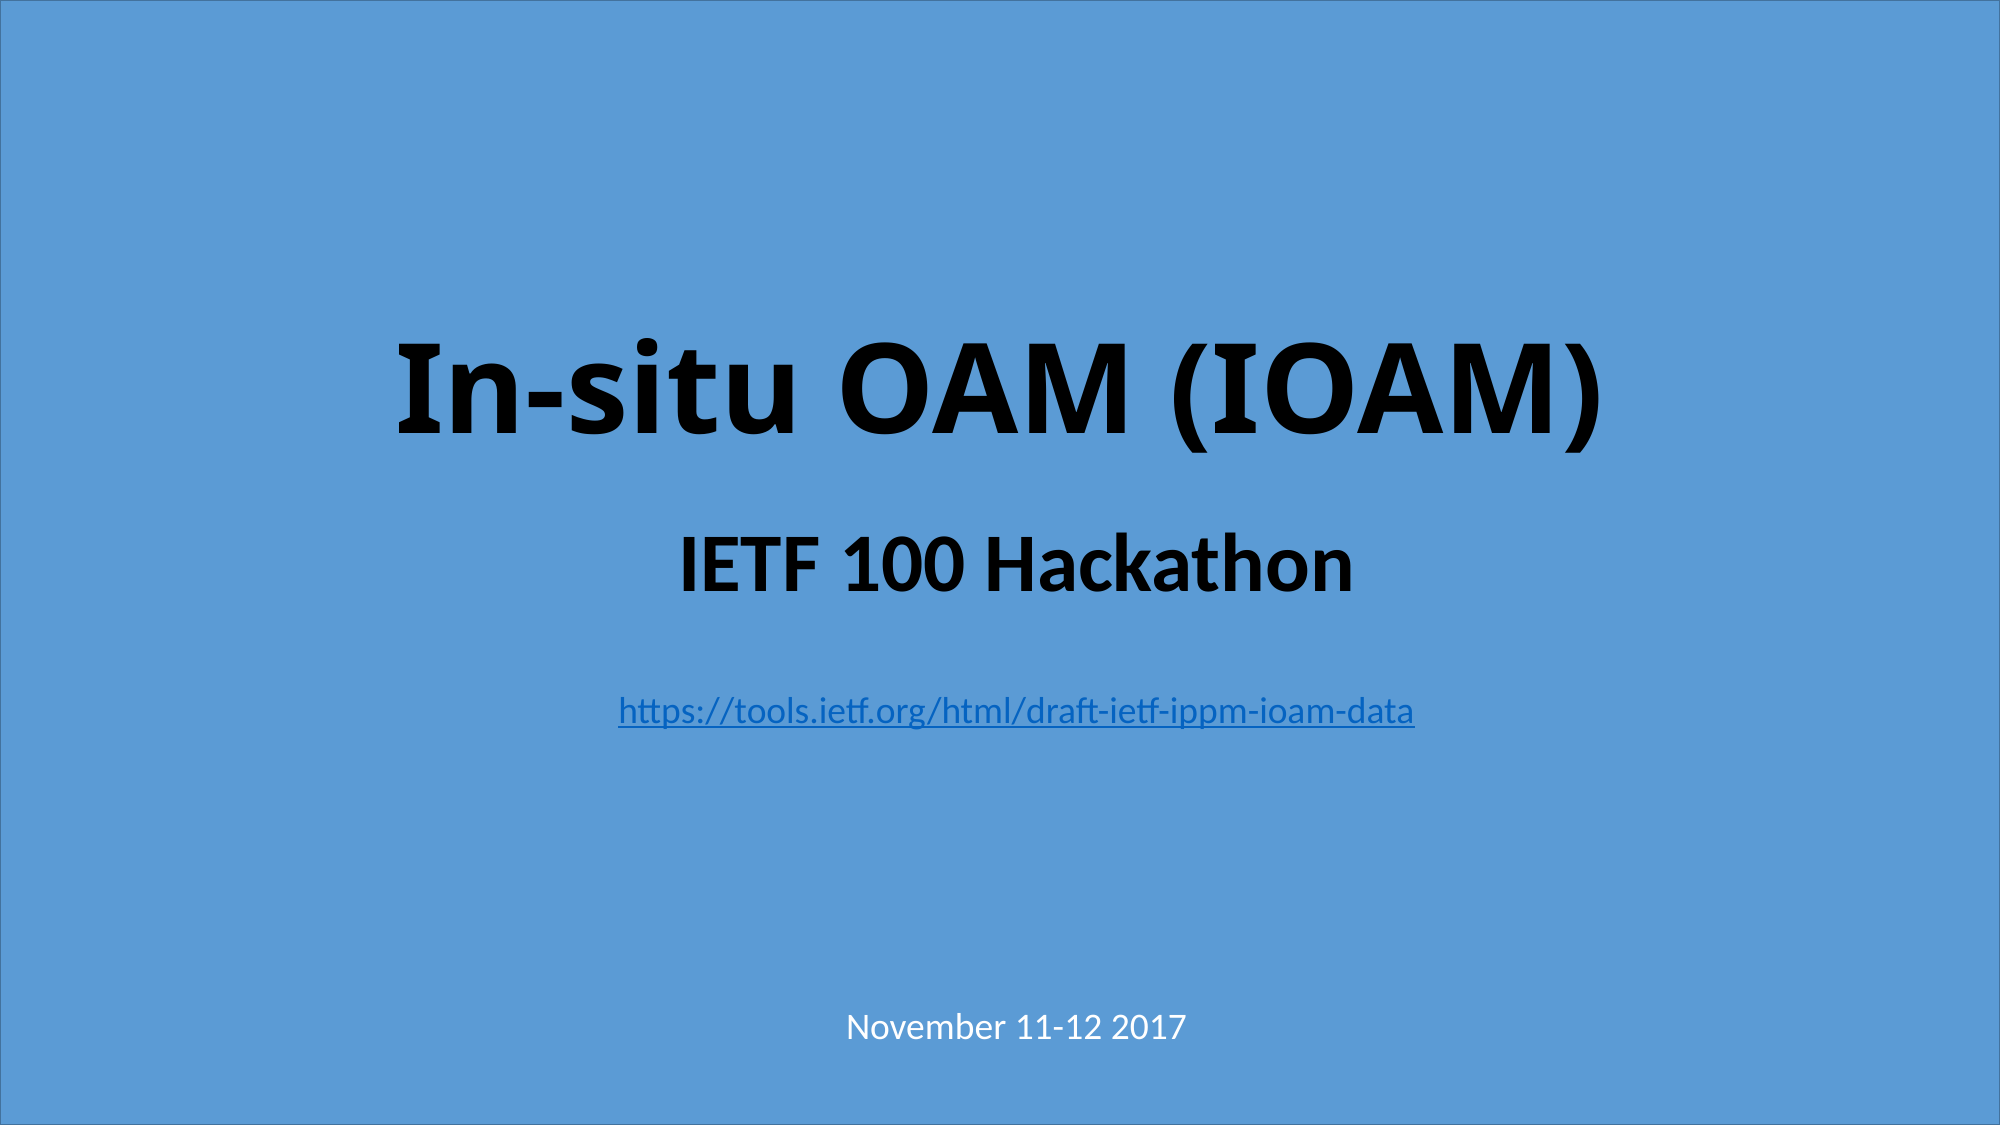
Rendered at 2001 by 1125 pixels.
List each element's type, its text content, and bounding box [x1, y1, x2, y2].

text_box https://tools.ietf.org/html/draft-ietf-ippm-ioam-data [603, 678, 1430, 784]
text_box [0, 0, 2000, 1125]
subtitle IETF 100 Hackathon [171, 511, 1863, 952]
title In-situ OAM (IOAM) [154, 195, 1846, 469]
text_box November 11-12 2017 [831, 994, 1203, 1055]
